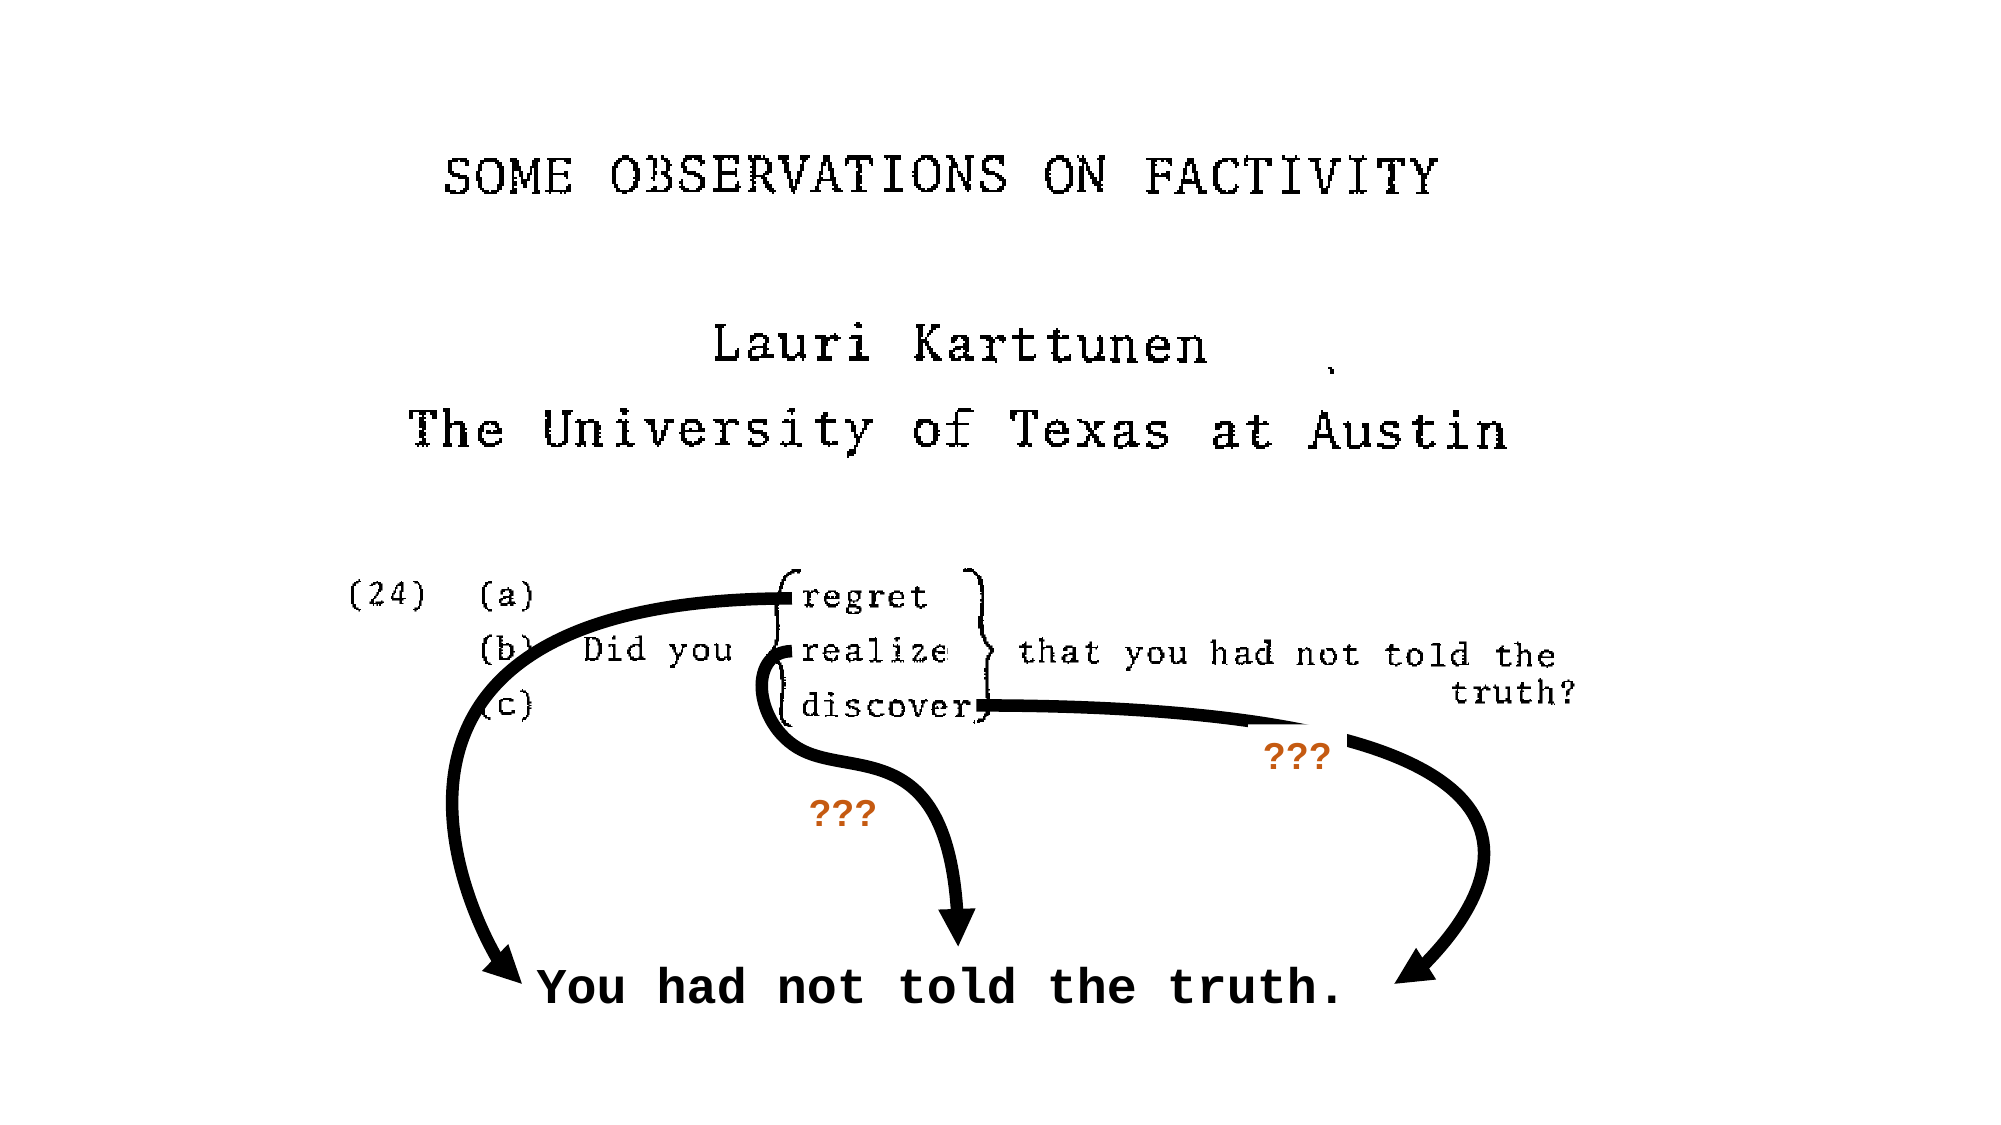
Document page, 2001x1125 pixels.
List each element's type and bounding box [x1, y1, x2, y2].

text_box [521, 598, 1395, 1023]
picture [320, 89, 1596, 505]
text_box [791, 651, 1395, 985]
picture [321, 553, 1597, 749]
